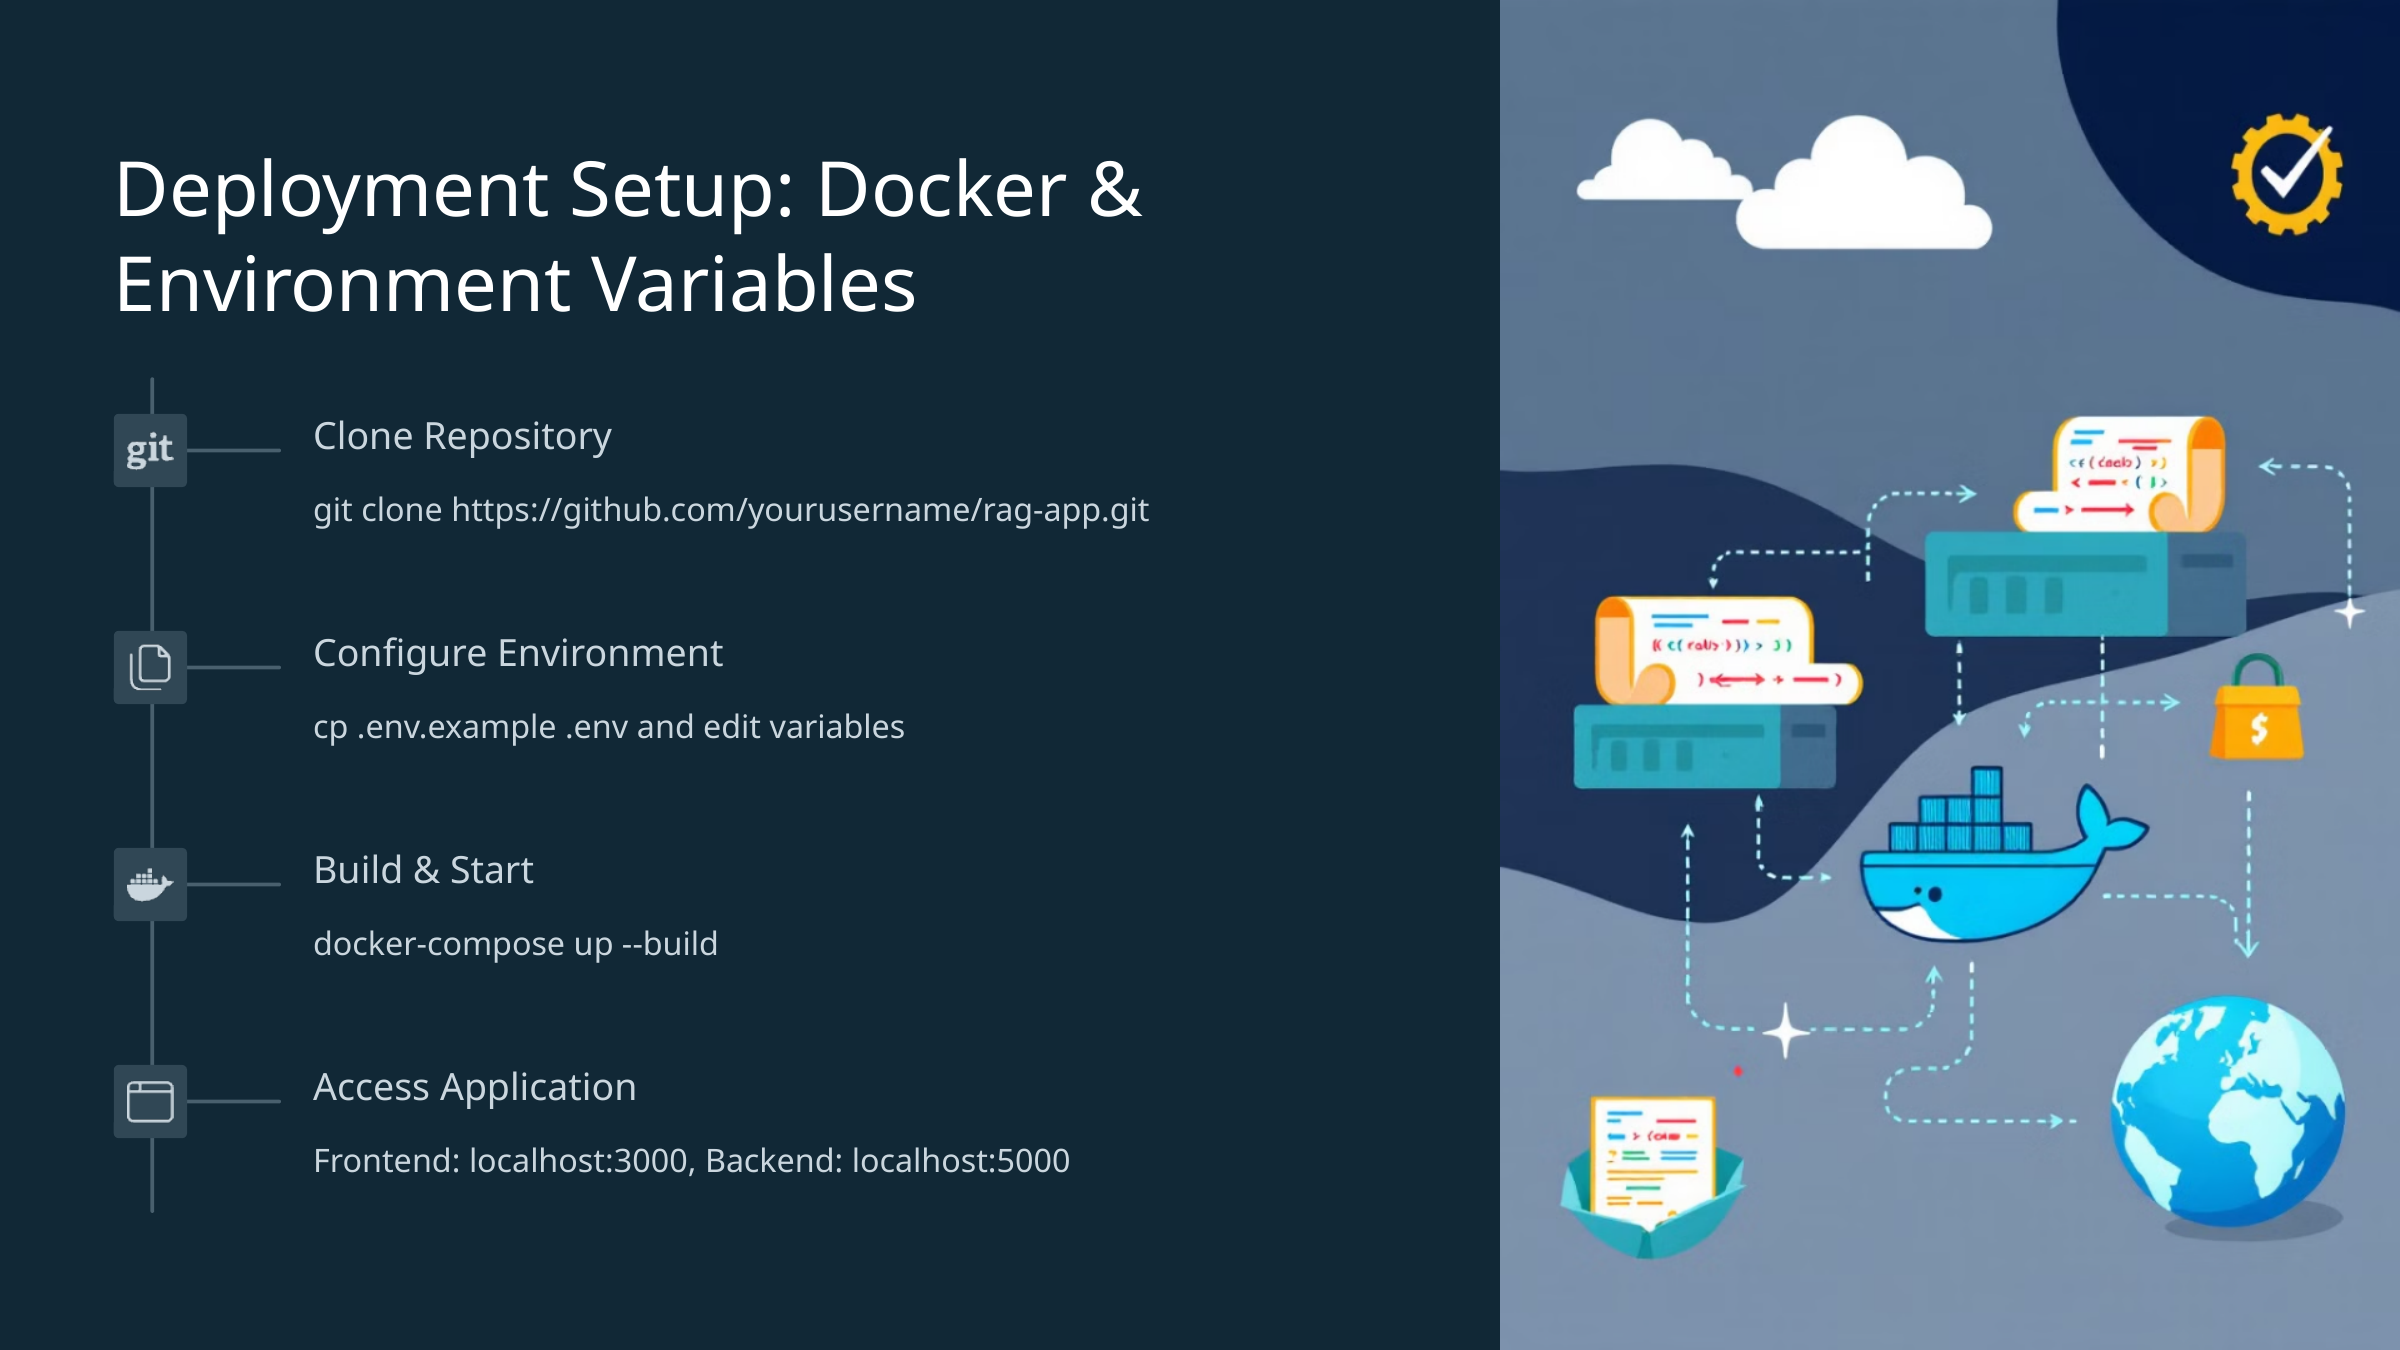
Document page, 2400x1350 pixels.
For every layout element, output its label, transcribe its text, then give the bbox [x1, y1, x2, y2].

text_box [150, 377, 155, 413]
text_box [150, 1139, 155, 1213]
picture [127, 855, 174, 914]
text_box [150, 705, 155, 847]
text_box Clone Repository [313, 409, 703, 458]
picture [127, 421, 174, 480]
text_box [188, 665, 281, 670]
text_box Access Application [313, 1060, 753, 1109]
text_box docker-compose up --build [313, 911, 1387, 964]
picture [127, 1072, 174, 1131]
text_box [113, 630, 188, 705]
text_box git clone https://github.com/yourusername/rag-app.git [313, 477, 1387, 530]
text_box [188, 448, 281, 453]
text_box Frontend: localhost:3000, Backend: localhost:5000 [313, 1128, 1387, 1181]
text_box [150, 922, 155, 1064]
text_box Deployment Setup: Docker & Environment Variables [113, 137, 1387, 329]
picture [127, 638, 174, 697]
text_box Build & Start [313, 843, 697, 892]
text_box [113, 1064, 188, 1139]
text_box [188, 1099, 281, 1104]
text_box [188, 882, 281, 887]
text_box [150, 488, 155, 630]
text_box [113, 413, 188, 488]
text_box cp .env.example .env and edit variables [313, 694, 1387, 747]
picture [1499, 0, 2400, 1350]
text_box Configure Environment [313, 626, 841, 675]
text_box [113, 847, 188, 922]
